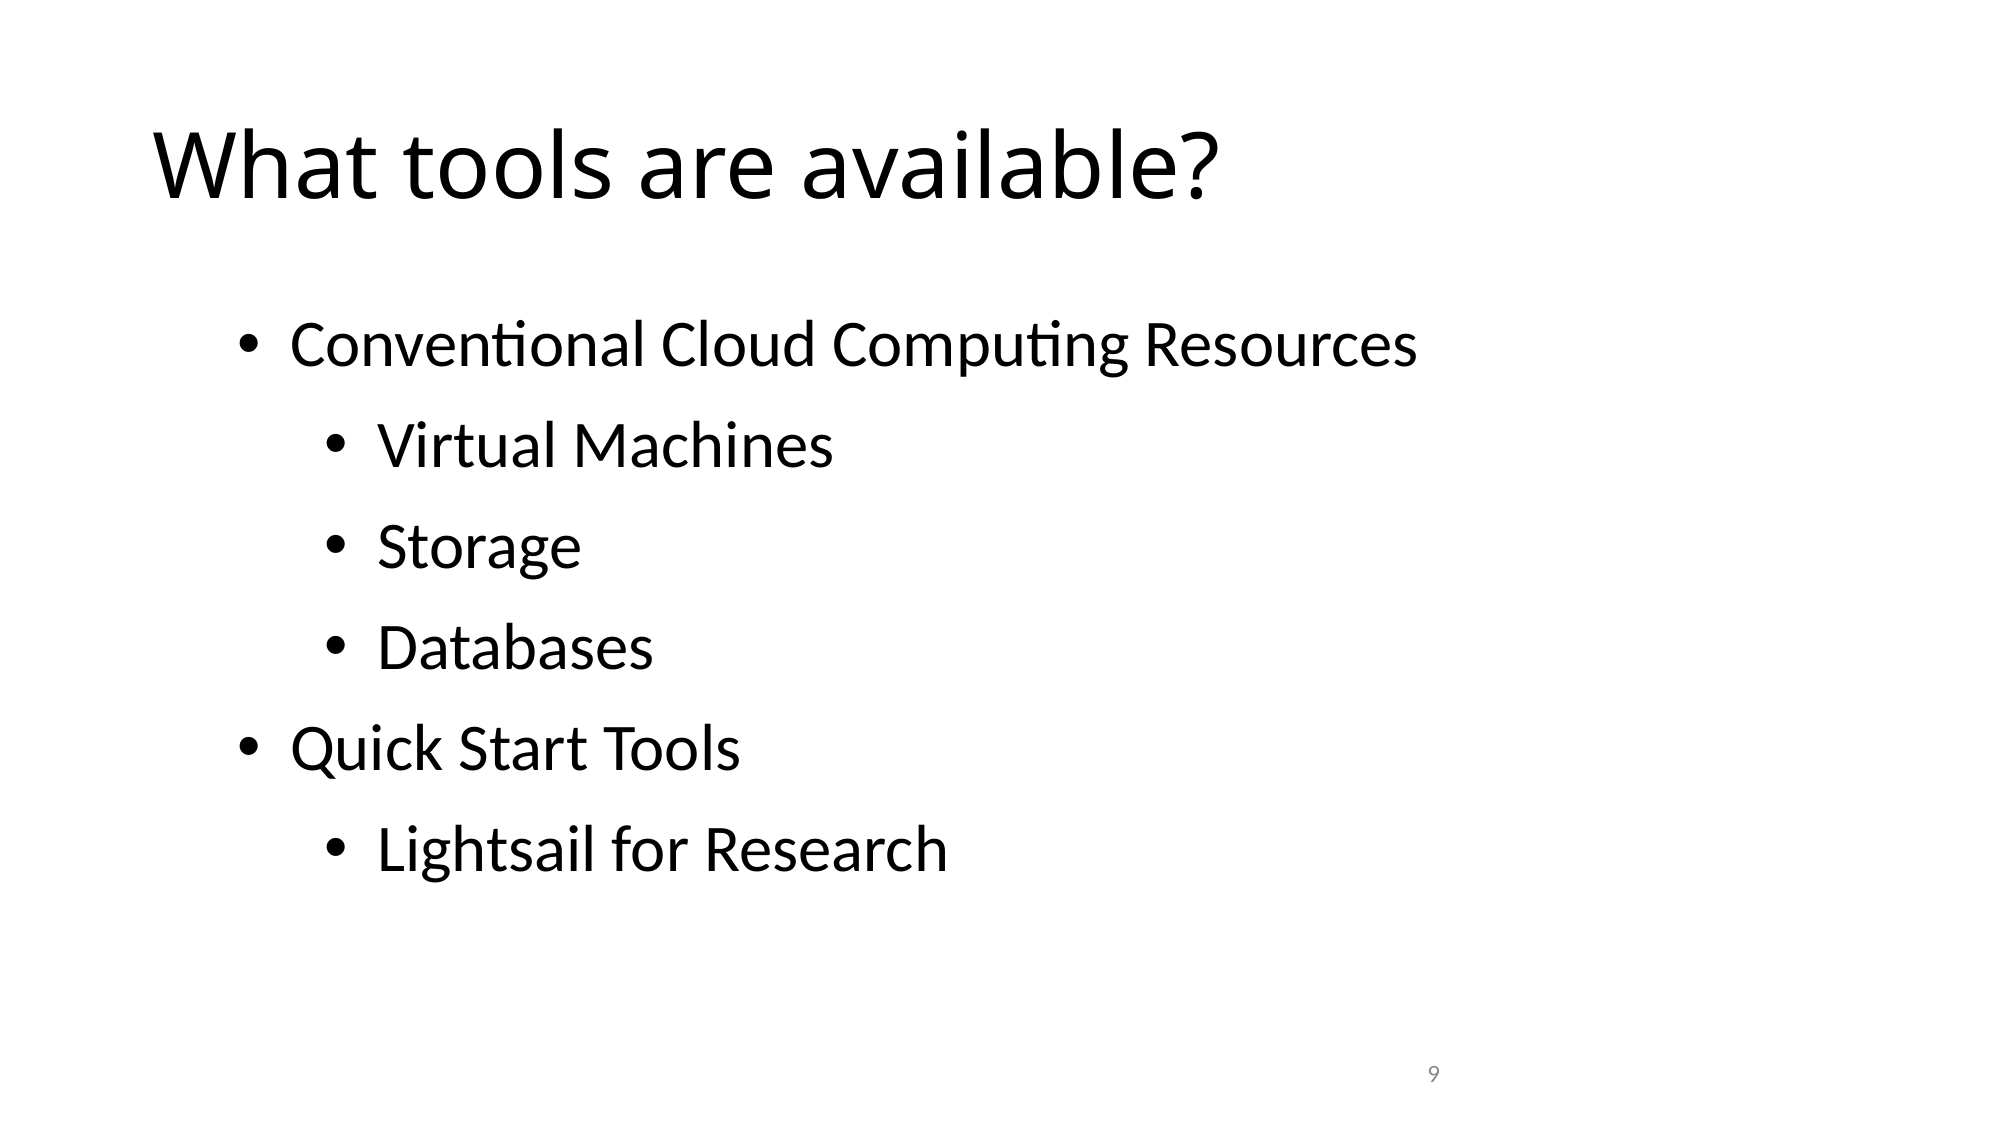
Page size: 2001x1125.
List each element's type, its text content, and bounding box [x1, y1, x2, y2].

slide_number 9 [1412, 1042, 1863, 1103]
list Conventional Cloud Computing Resources Virtual Machines Storage Databases Quick Start Tools Lightsail for Research [200, 298, 1925, 982]
title What tools are available? [137, 59, 1863, 278]
